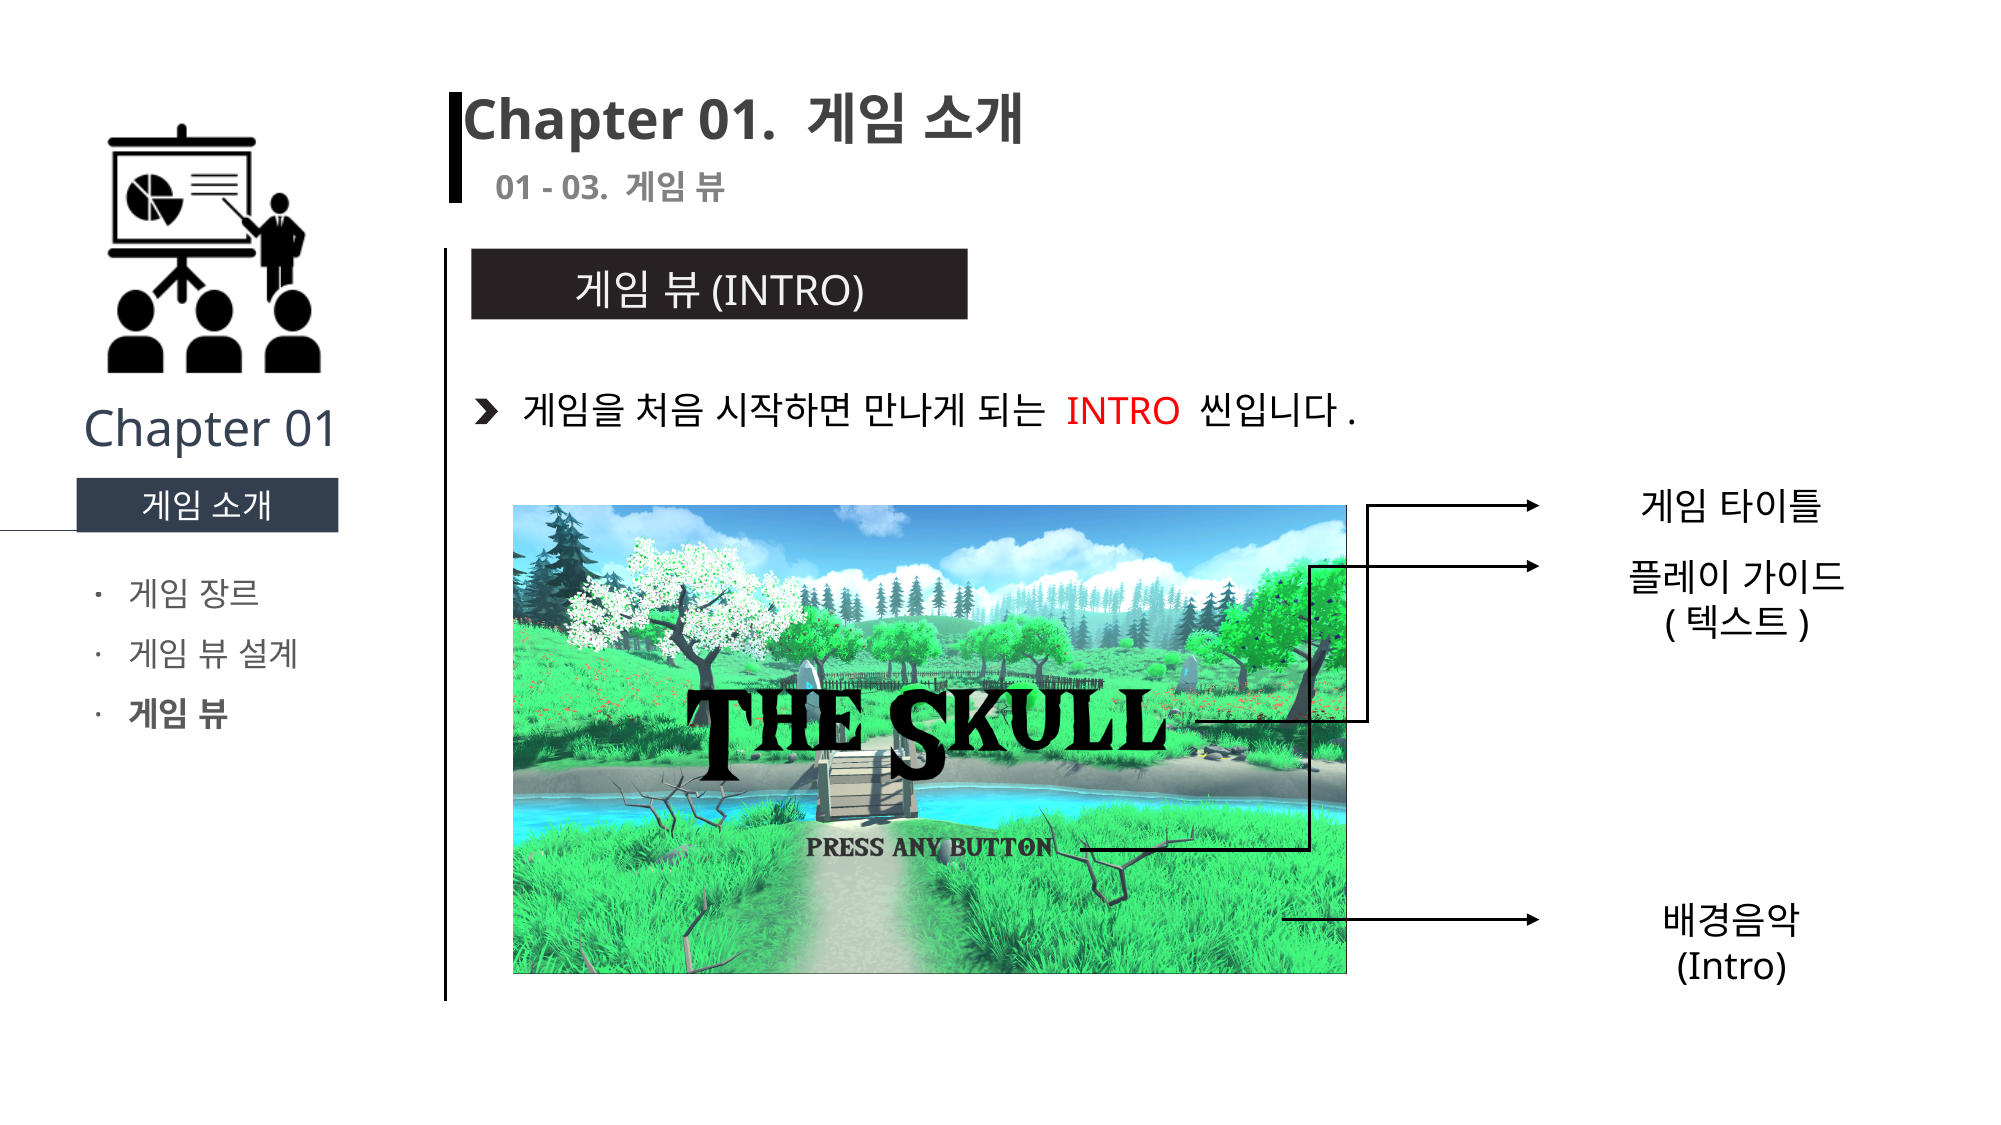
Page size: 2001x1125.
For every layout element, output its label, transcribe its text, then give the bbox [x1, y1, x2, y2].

text_box [470, 248, 969, 320]
text_box Chapter 01. 게임 소개 [447, 76, 1041, 158]
picture [513, 505, 1347, 974]
picture [76, 109, 353, 387]
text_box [0, 389, 445, 534]
text_box 01 - 03. 게임 뷰 [480, 159, 742, 214]
text_box 플레이 가이드 (텍스트) [1544, 546, 1930, 651]
text_box 게임 타이틀 [1539, 475, 1925, 536]
text_box 배경음악 (Intro) [1539, 889, 1925, 995]
text_box 게임을 처음 시작하면 만나게 되는 INTRO 씬입니다. [507, 379, 1654, 440]
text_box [1195, 505, 1540, 566]
text_box · 게임 장르 · 게임 뷰 설계 · 게임 뷰 [79, 546, 315, 741]
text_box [1080, 566, 1540, 850]
text_box 게임 뷰(INTRO) [495, 255, 944, 321]
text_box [446, 389, 528, 534]
